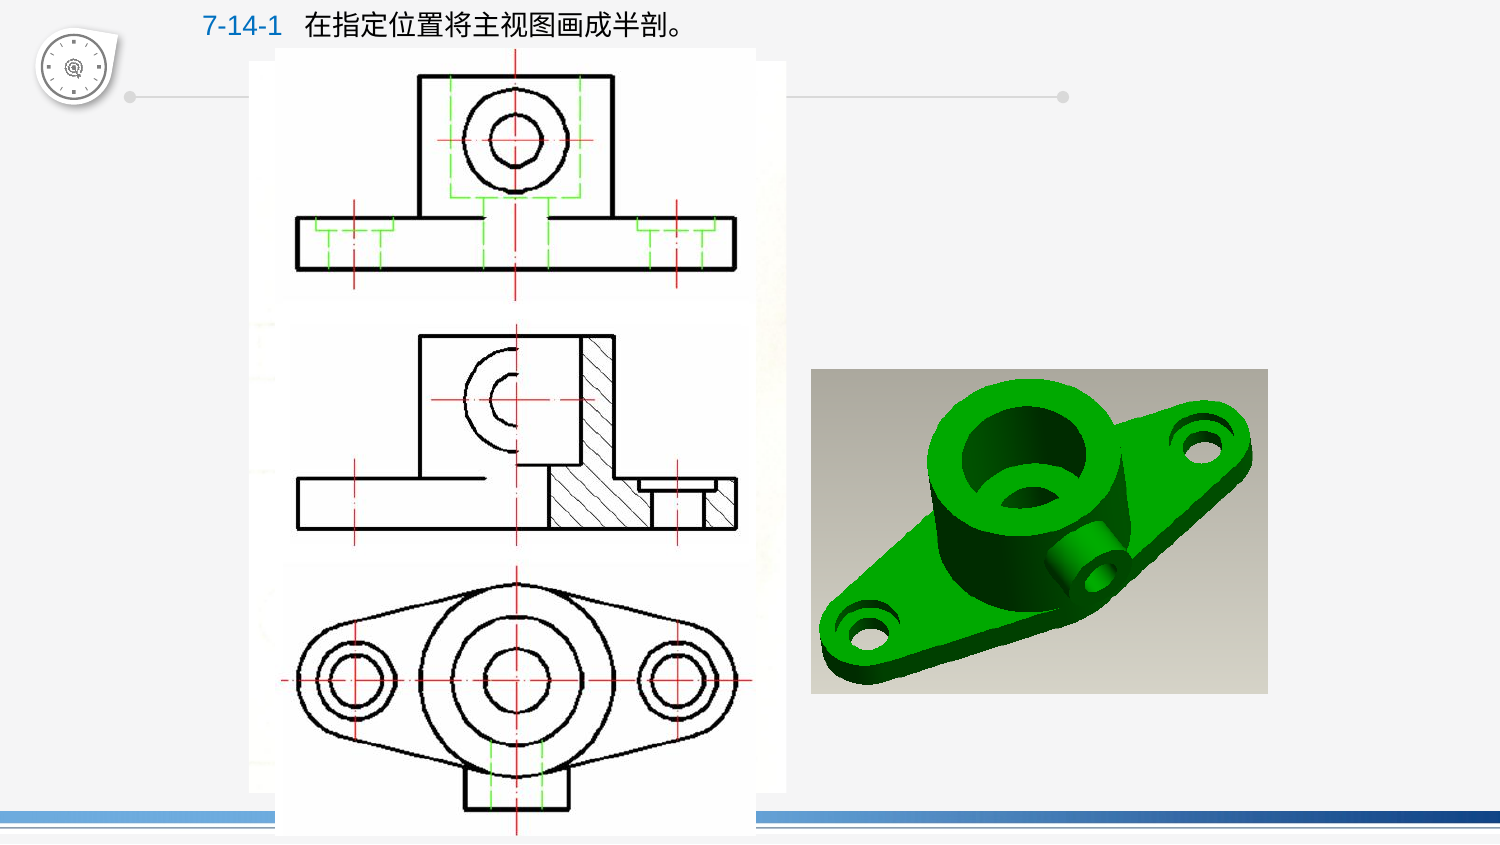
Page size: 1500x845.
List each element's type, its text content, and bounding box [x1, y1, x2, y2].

picture [60, 55, 87, 81]
text_box 7-14-1 在指定位置将主视图画成半剖。 [187, 0, 1234, 49]
picture [811, 368, 1269, 694]
picture [0, 48, 1500, 836]
